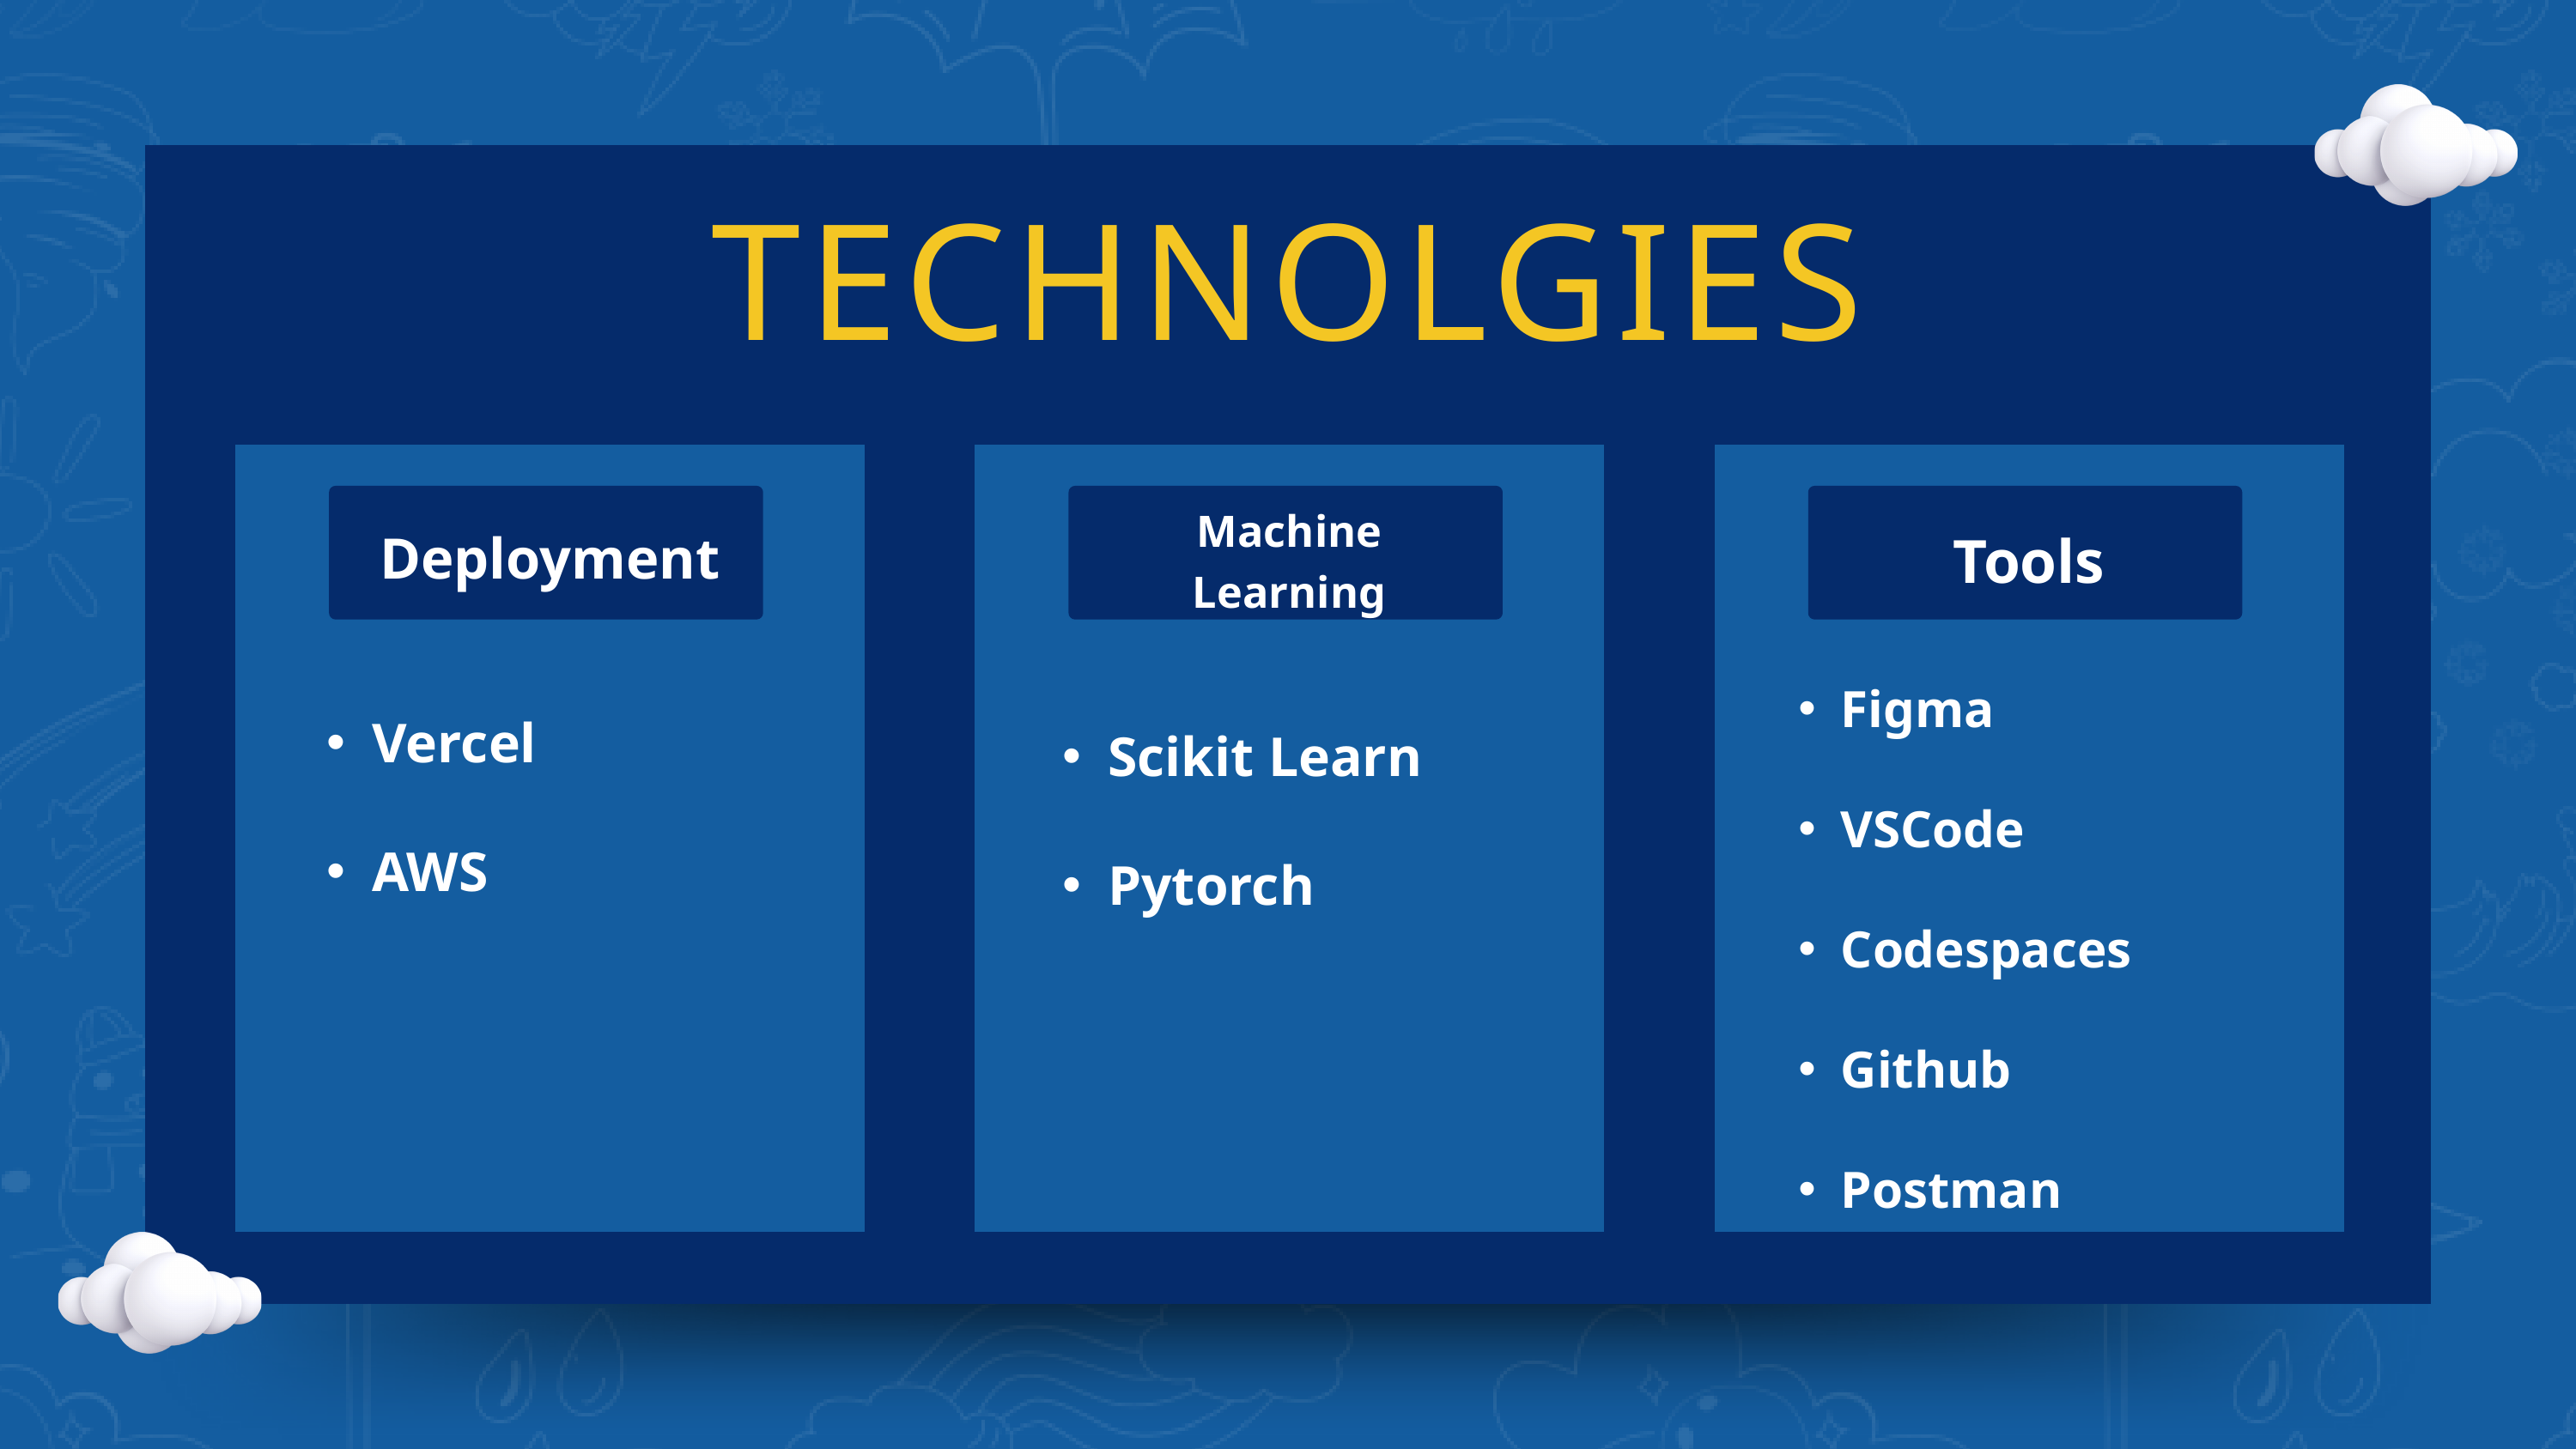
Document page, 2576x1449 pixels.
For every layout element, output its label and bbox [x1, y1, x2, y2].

text_box [1714, 444, 2344, 1233]
text_box [0, 0, 2576, 1449]
text_box [1068, 485, 1504, 620]
text_box [974, 444, 1605, 1233]
text_box [144, 144, 2432, 1441]
text_box [234, 444, 866, 1233]
